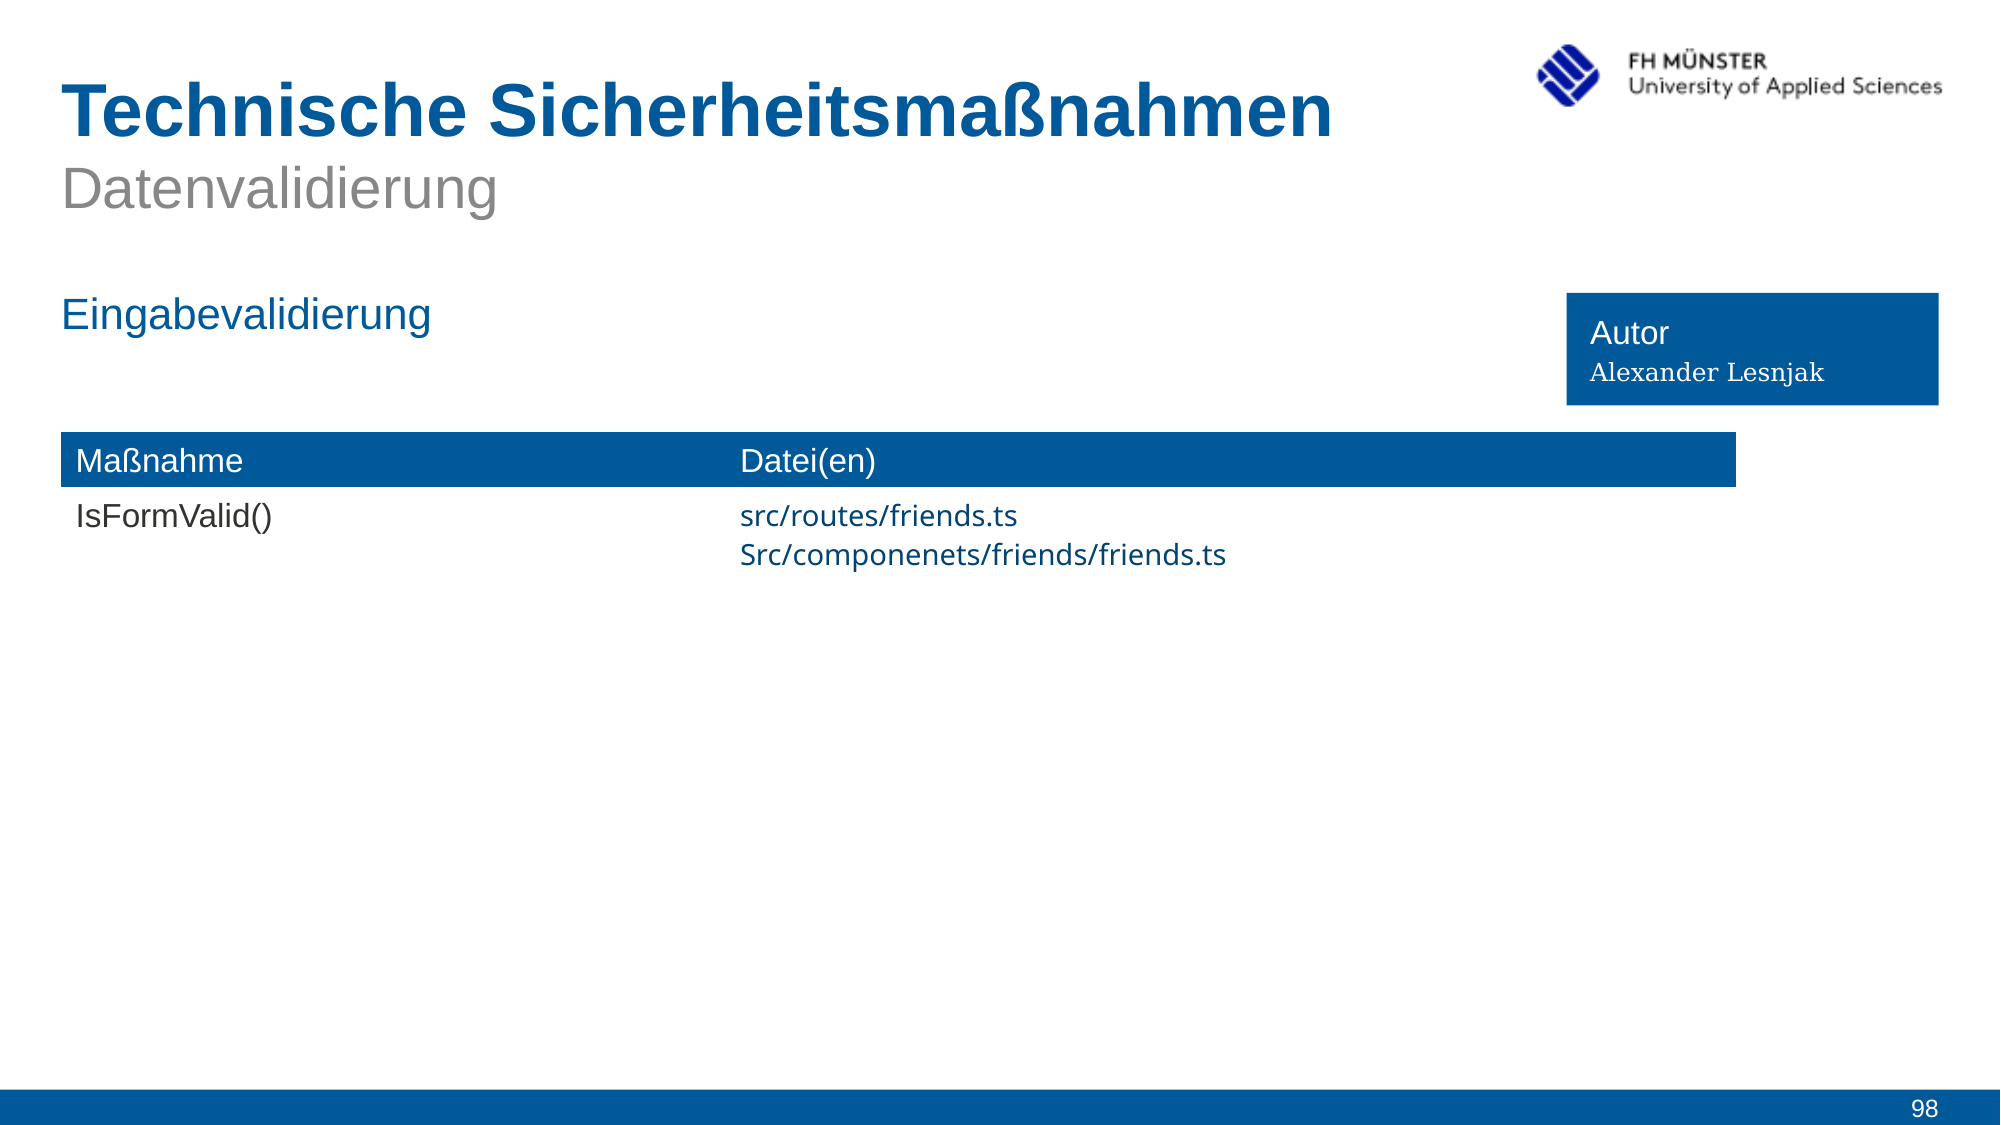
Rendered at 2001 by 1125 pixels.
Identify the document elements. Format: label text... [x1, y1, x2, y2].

title Technische Sicherheitsmaßnahmen [60, 61, 1508, 143]
table_cell src/routes/friends.ts Src/componenets/friends/friends.ts [725, 487, 1736, 582]
text_box [1566, 292, 1939, 406]
text_box Alexander Lesnjak [1590, 356, 1916, 387]
text_box Autor [1590, 311, 1916, 352]
table_header Datei(en) [725, 432, 1736, 487]
list Datenvalidierung [60, 143, 1508, 226]
table_header Maßnahme [61, 432, 725, 487]
table_cell IsFormValid() [61, 487, 725, 582]
text_box Eingabevalidierung [60, 286, 1508, 339]
